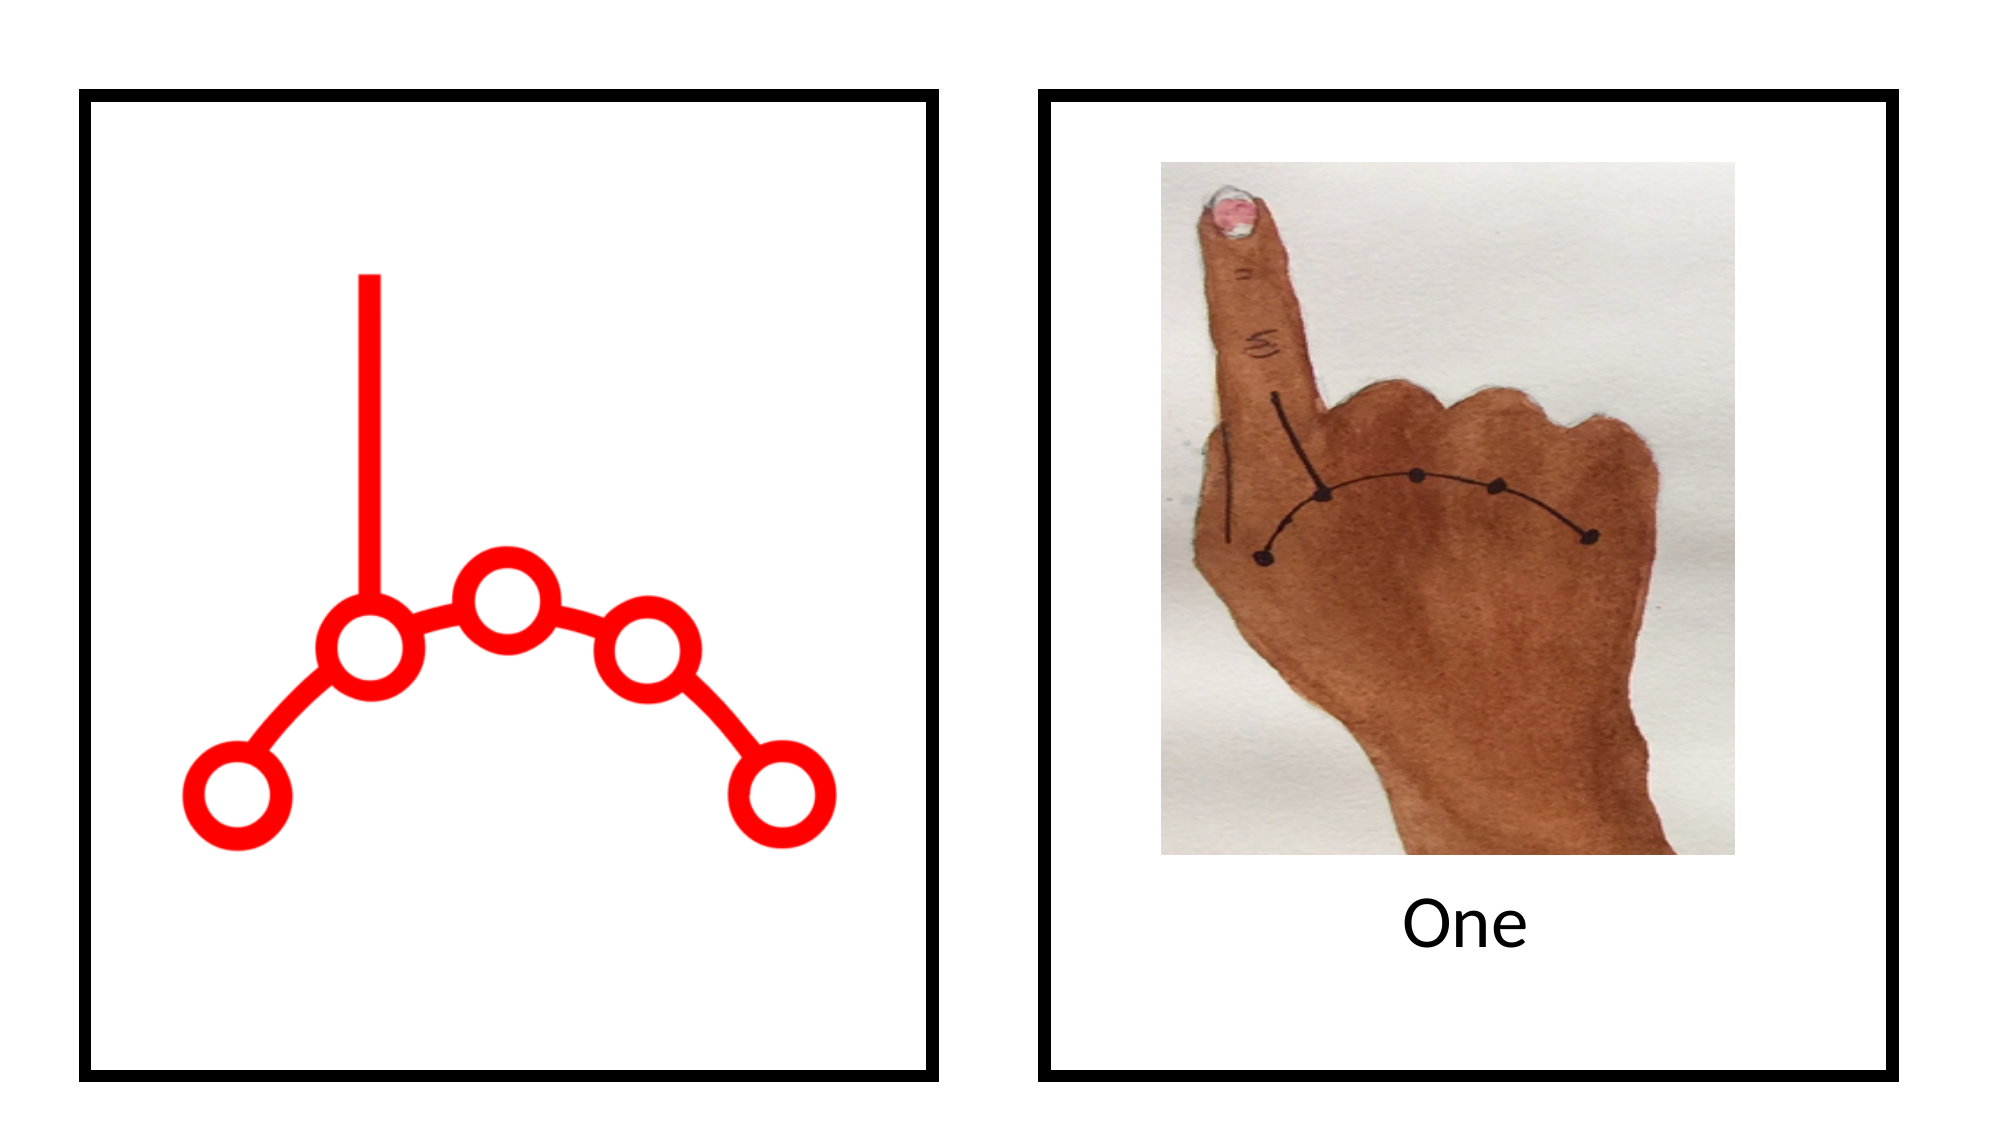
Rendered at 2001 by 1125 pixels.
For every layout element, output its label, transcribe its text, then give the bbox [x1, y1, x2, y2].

picture [1161, 162, 1735, 855]
picture [165, 255, 852, 870]
text_box [84, 95, 934, 1077]
text_box [1044, 95, 1893, 1077]
text_box One [1161, 865, 1770, 970]
